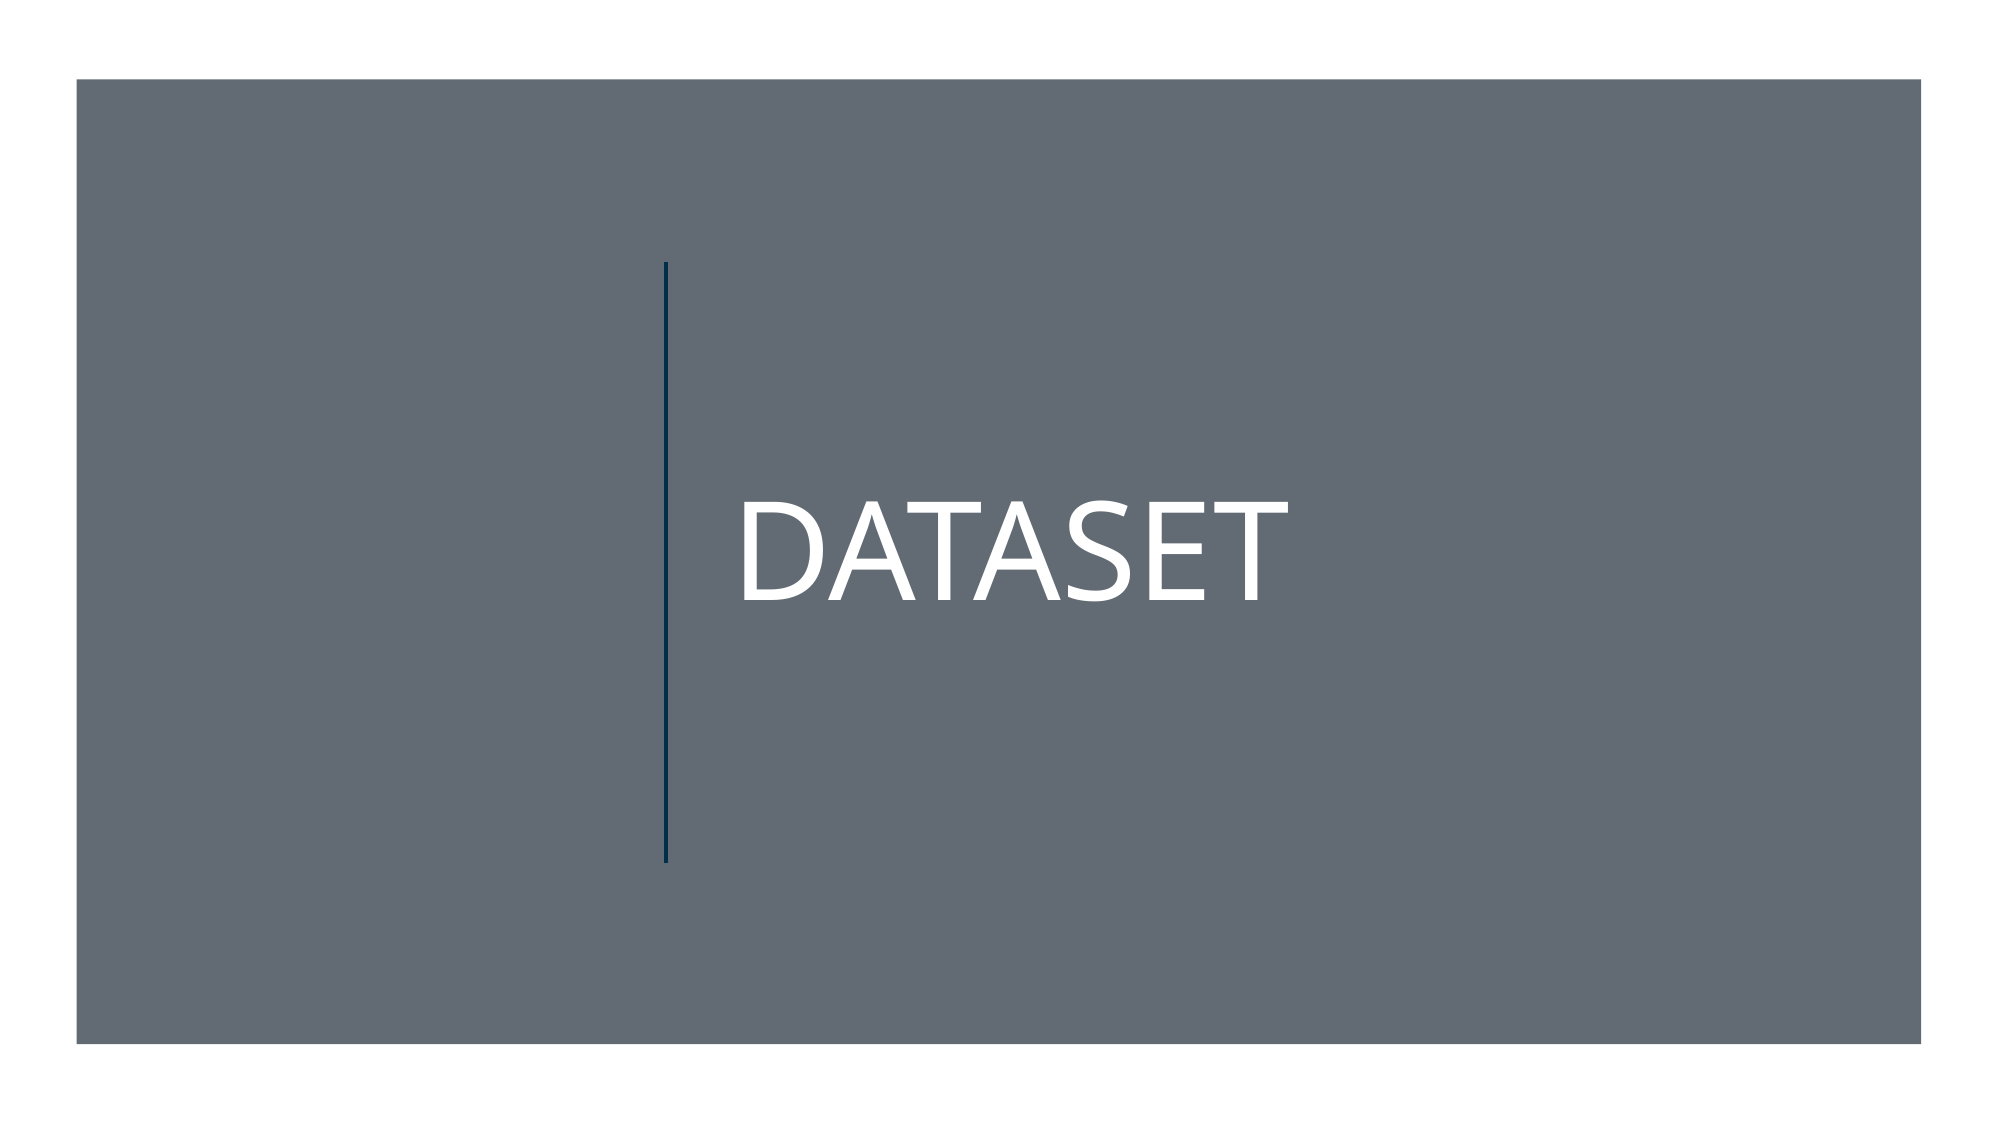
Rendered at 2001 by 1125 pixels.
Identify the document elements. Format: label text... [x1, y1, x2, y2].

text_box [0, 0, 2000, 1125]
text_box [76, 79, 1922, 1045]
title DATASET [716, 132, 1868, 991]
